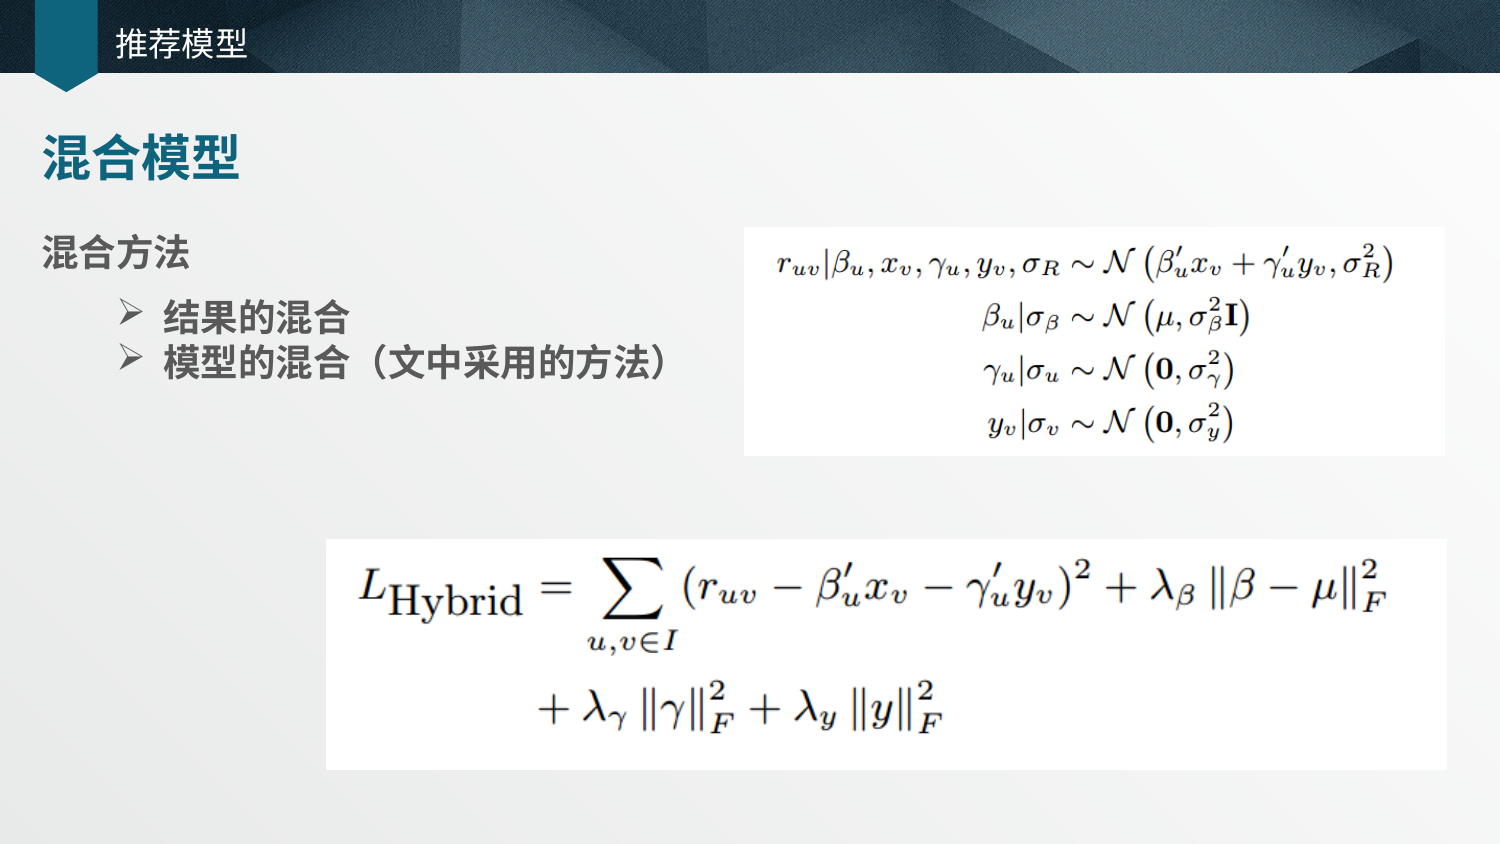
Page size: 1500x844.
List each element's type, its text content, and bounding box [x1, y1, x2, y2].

picture [325, 539, 1448, 771]
text_box 混合方法 结果的混合 模型的混合（文中采用的方法） [41, 229, 739, 385]
picture [98, 0, 1500, 73]
picture [0, 0, 34, 73]
picture [743, 226, 1446, 457]
title 推荐模型 [100, 20, 551, 66]
text_box 混合模型 [41, 126, 1447, 187]
